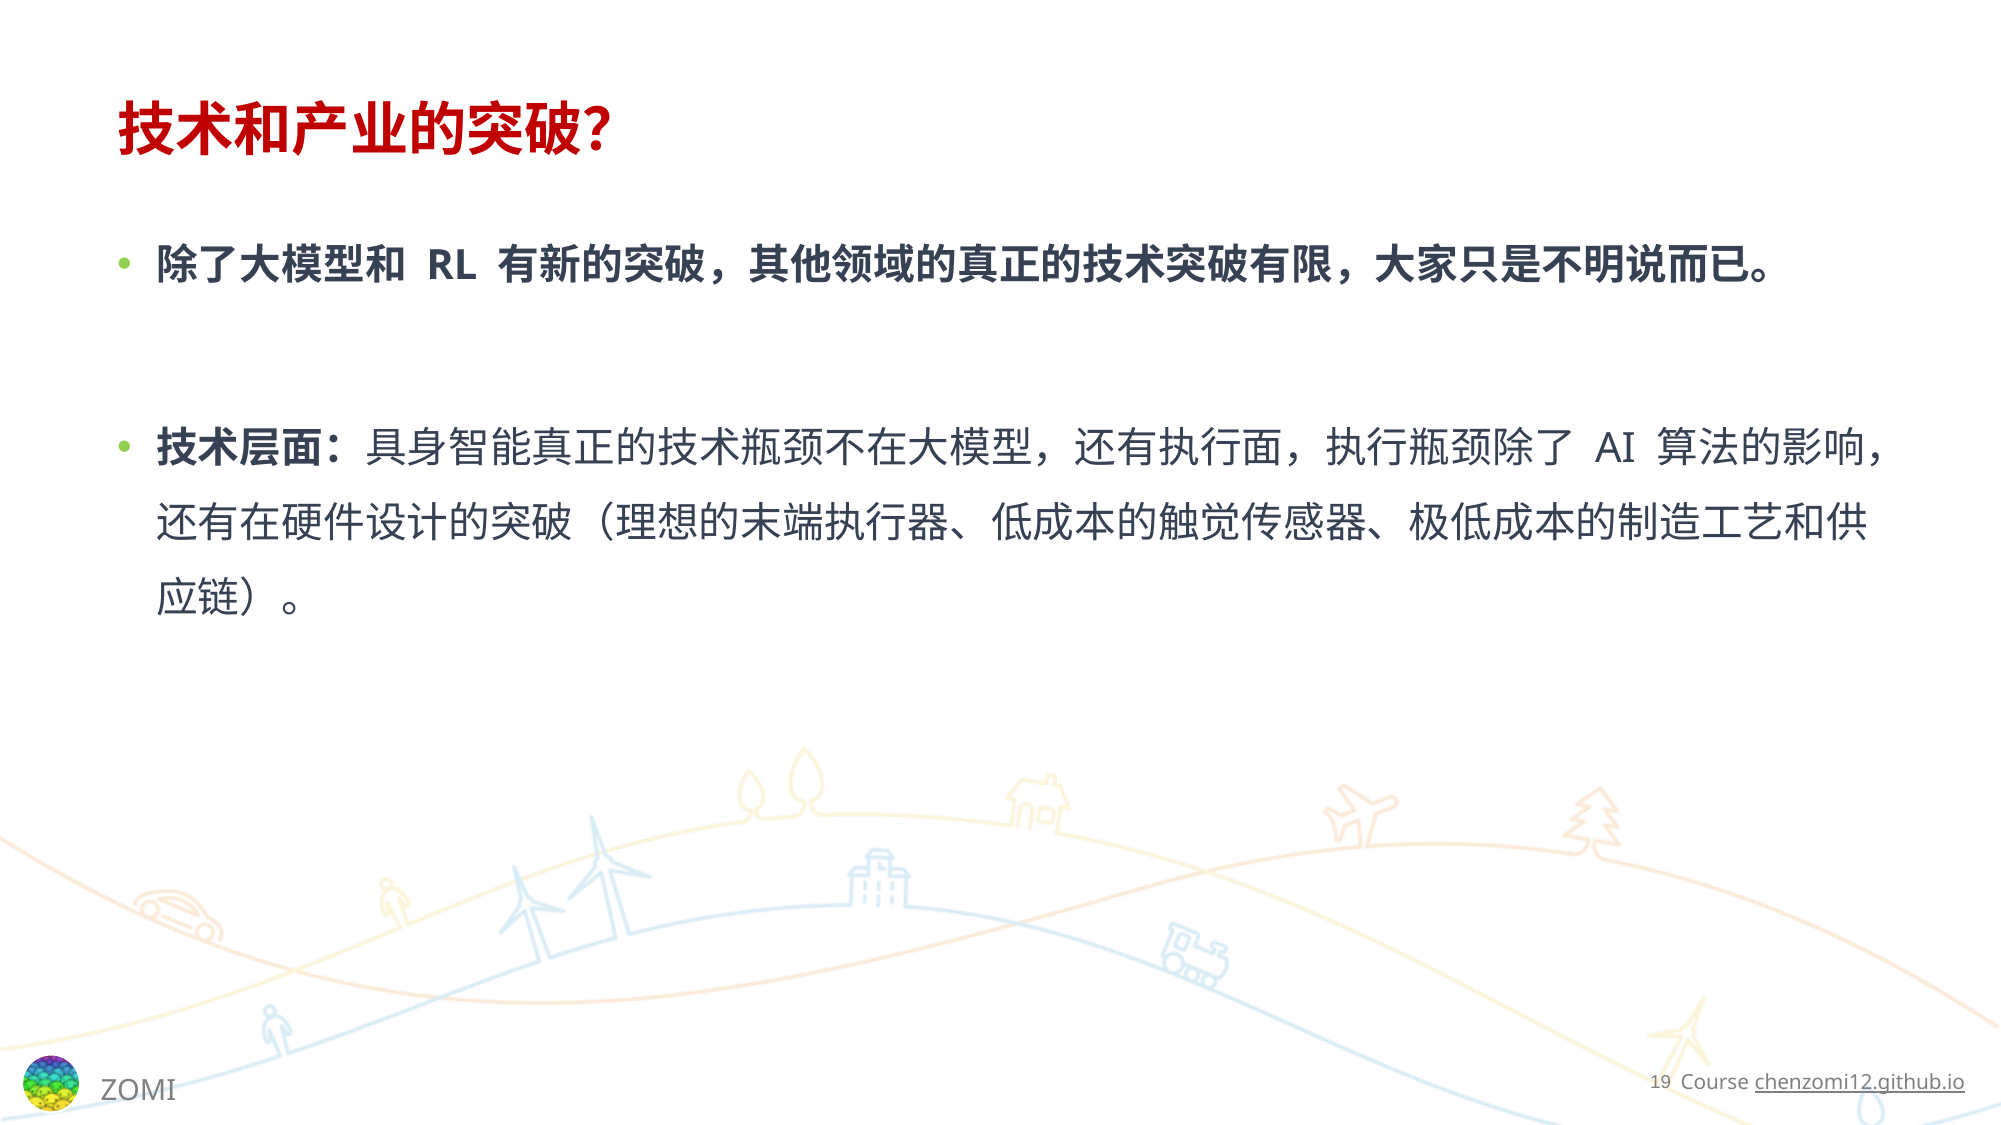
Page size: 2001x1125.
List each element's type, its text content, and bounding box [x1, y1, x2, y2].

title 技术和产业的突破？ [102, 79, 1901, 176]
picture [24, 1056, 78, 1111]
list 除了大模型和 RL 有新的突破，其他领域的真正的技术突破有限，大家只是不明说而已。 技术层面：具身智能真正的技术瓶颈不在大模型，还有执行面，执行瓶颈除了 AI 算法的影响，还有在硬件设计的突破（理想的末端执行器、低成本的触觉传感器、极低成本的制造工艺和供应链）。 [102, 205, 1901, 1043]
